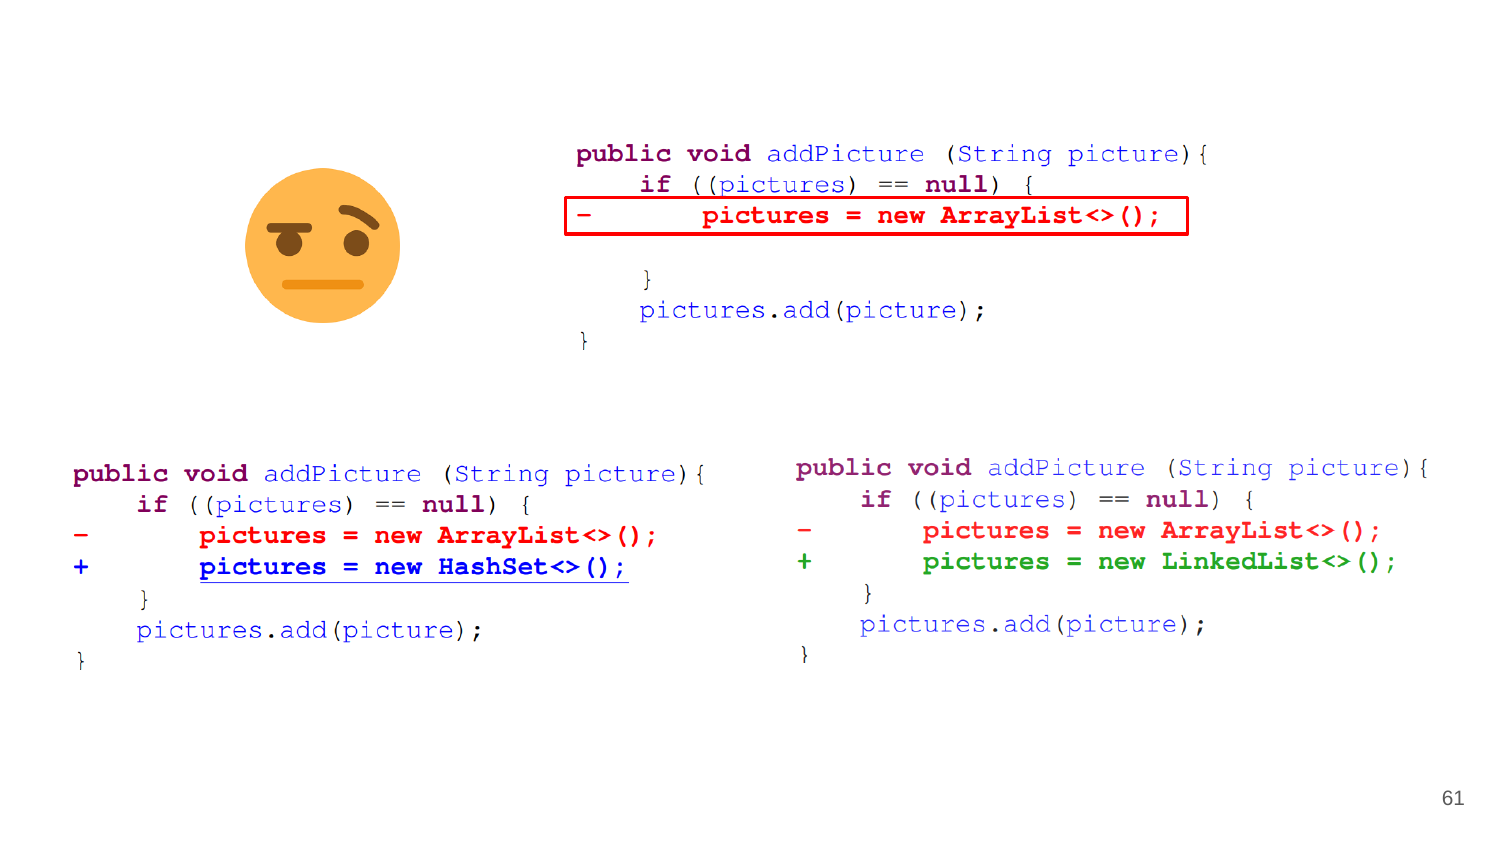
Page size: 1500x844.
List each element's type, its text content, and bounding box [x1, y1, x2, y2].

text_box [558, 141, 1210, 350]
picture [796, 456, 1429, 663]
picture [73, 461, 706, 671]
picture [245, 168, 400, 324]
slide_number 61 [1389, 764, 1480, 830]
